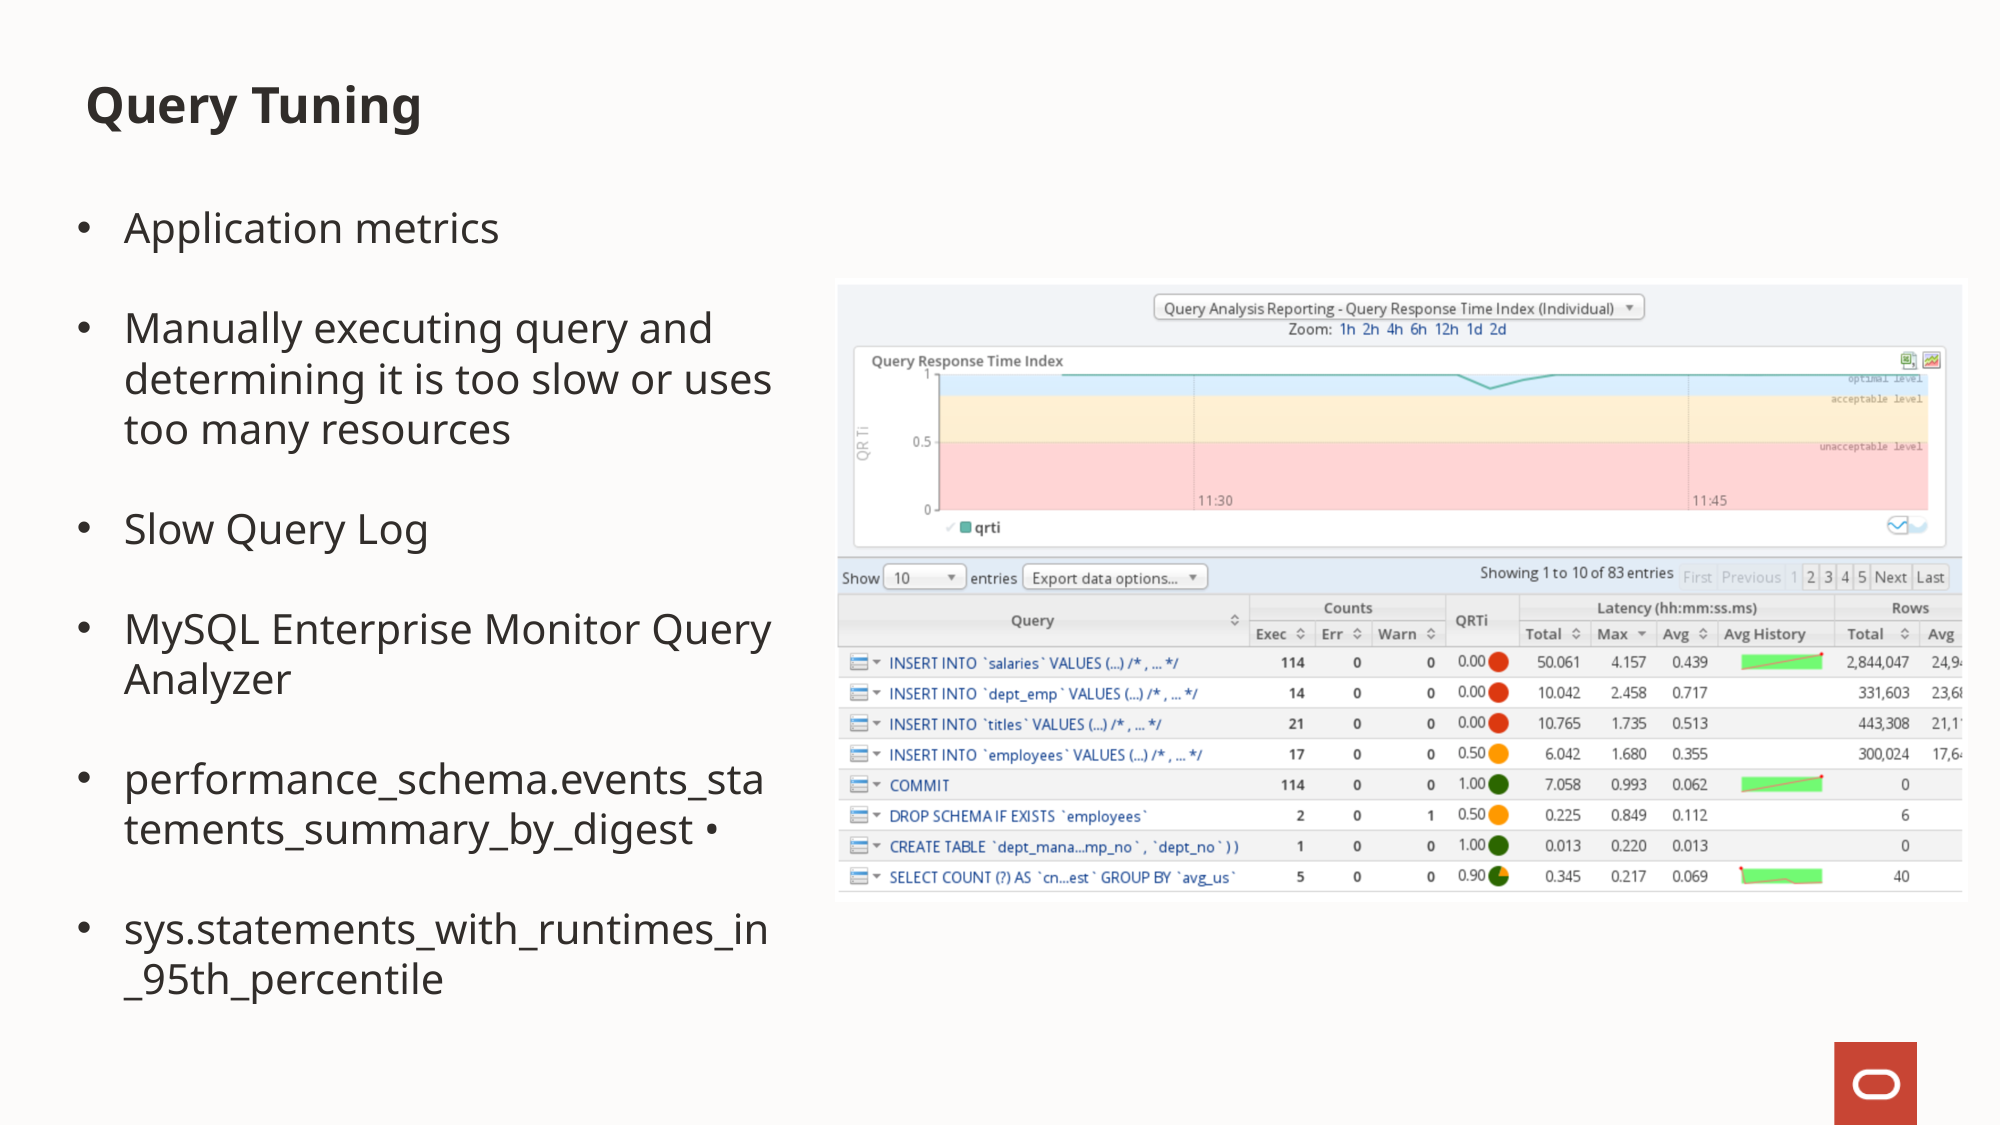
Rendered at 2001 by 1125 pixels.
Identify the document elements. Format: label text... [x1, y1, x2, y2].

title Query Tuning [85, 61, 1811, 195]
picture [835, 278, 1968, 902]
text_box Application metrics Manually executing query and determining it is too slow or uses too many resources Slow Query Log MySQL Enterprise Monitor Query Analyzer performance_schema.events_statements_summary_by_digest • sys.statements_with_runtimes_in_95th_percentile [62, 194, 793, 1010]
